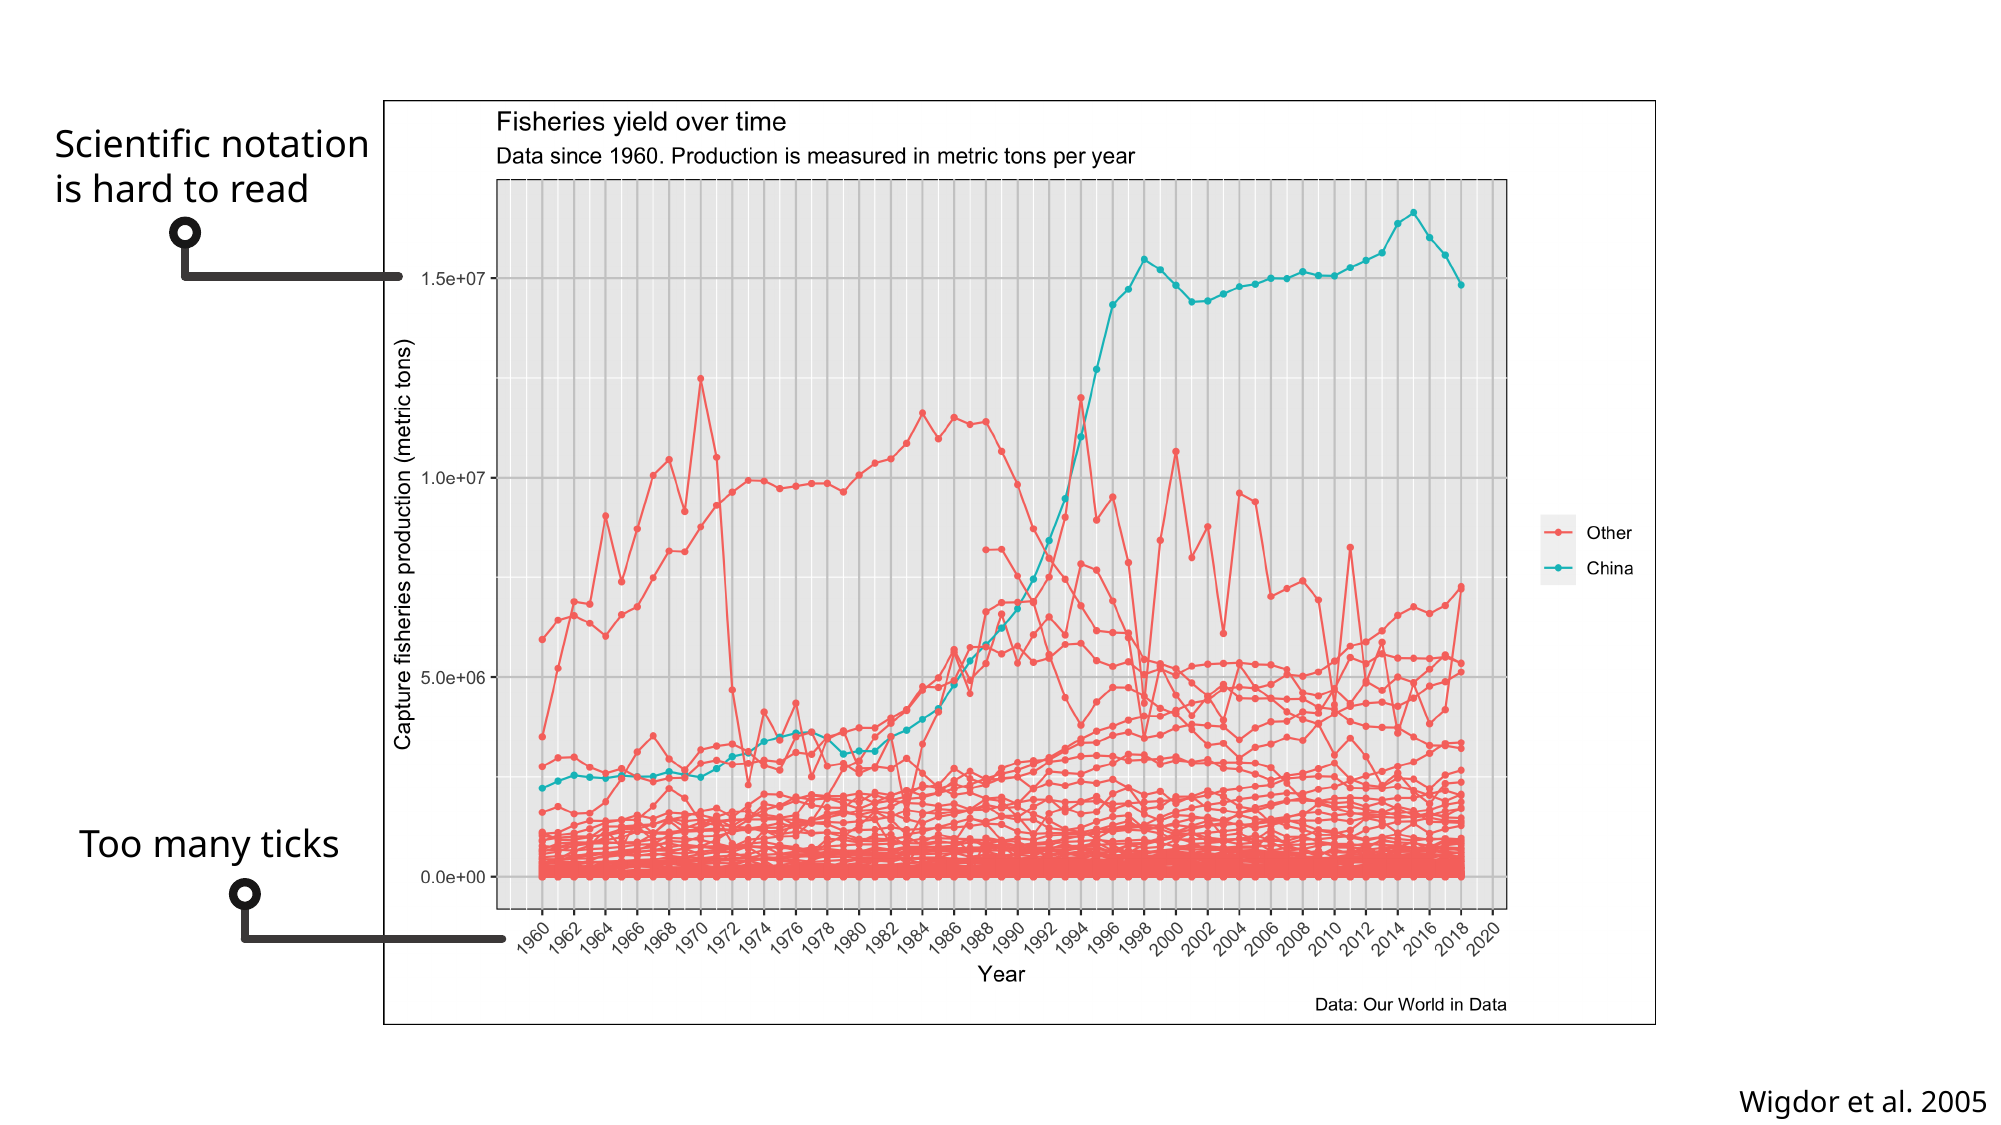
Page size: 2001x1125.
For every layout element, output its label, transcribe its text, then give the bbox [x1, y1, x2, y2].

text_box Too many ticks [64, 812, 361, 873]
text_box Scientific notation is hard to read [39, 112, 383, 217]
text_box [172, 219, 198, 246]
text_box Wigdor et al. 2005 [1724, 1075, 2000, 1125]
picture [383, 100, 1656, 1025]
text_box [232, 881, 258, 907]
